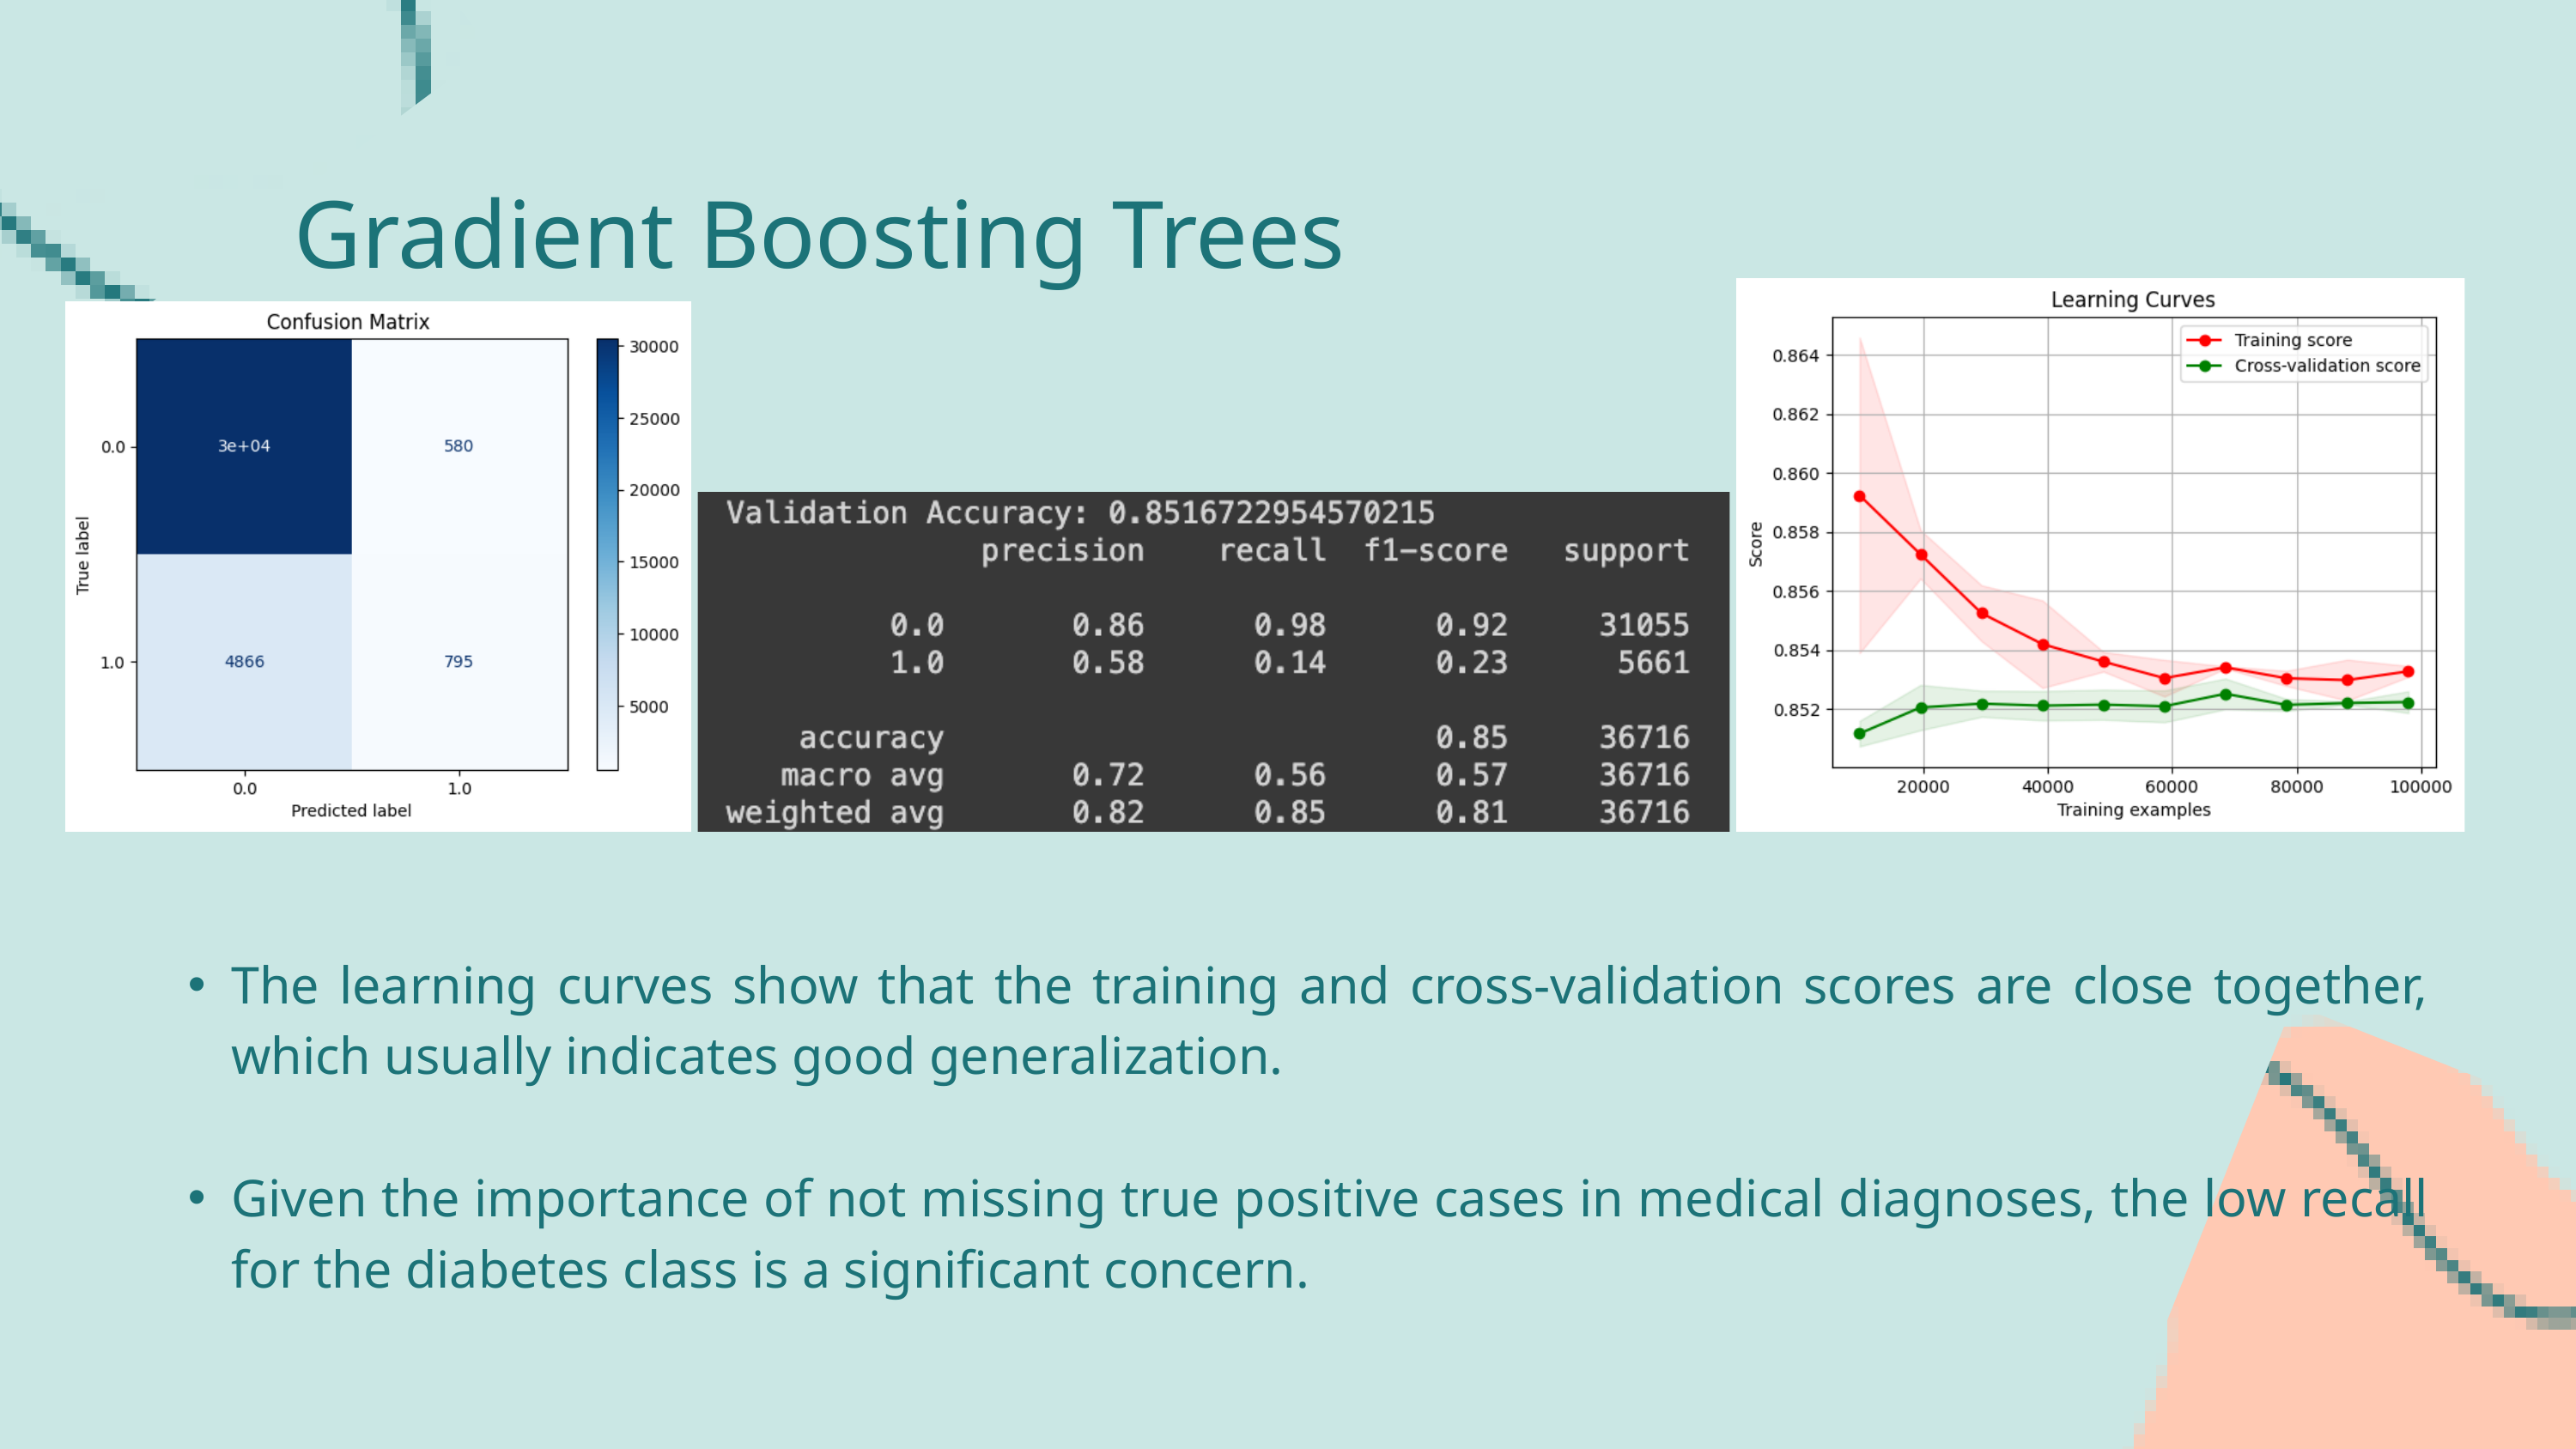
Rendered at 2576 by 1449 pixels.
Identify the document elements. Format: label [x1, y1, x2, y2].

text_box [0, 0, 2576, 1449]
